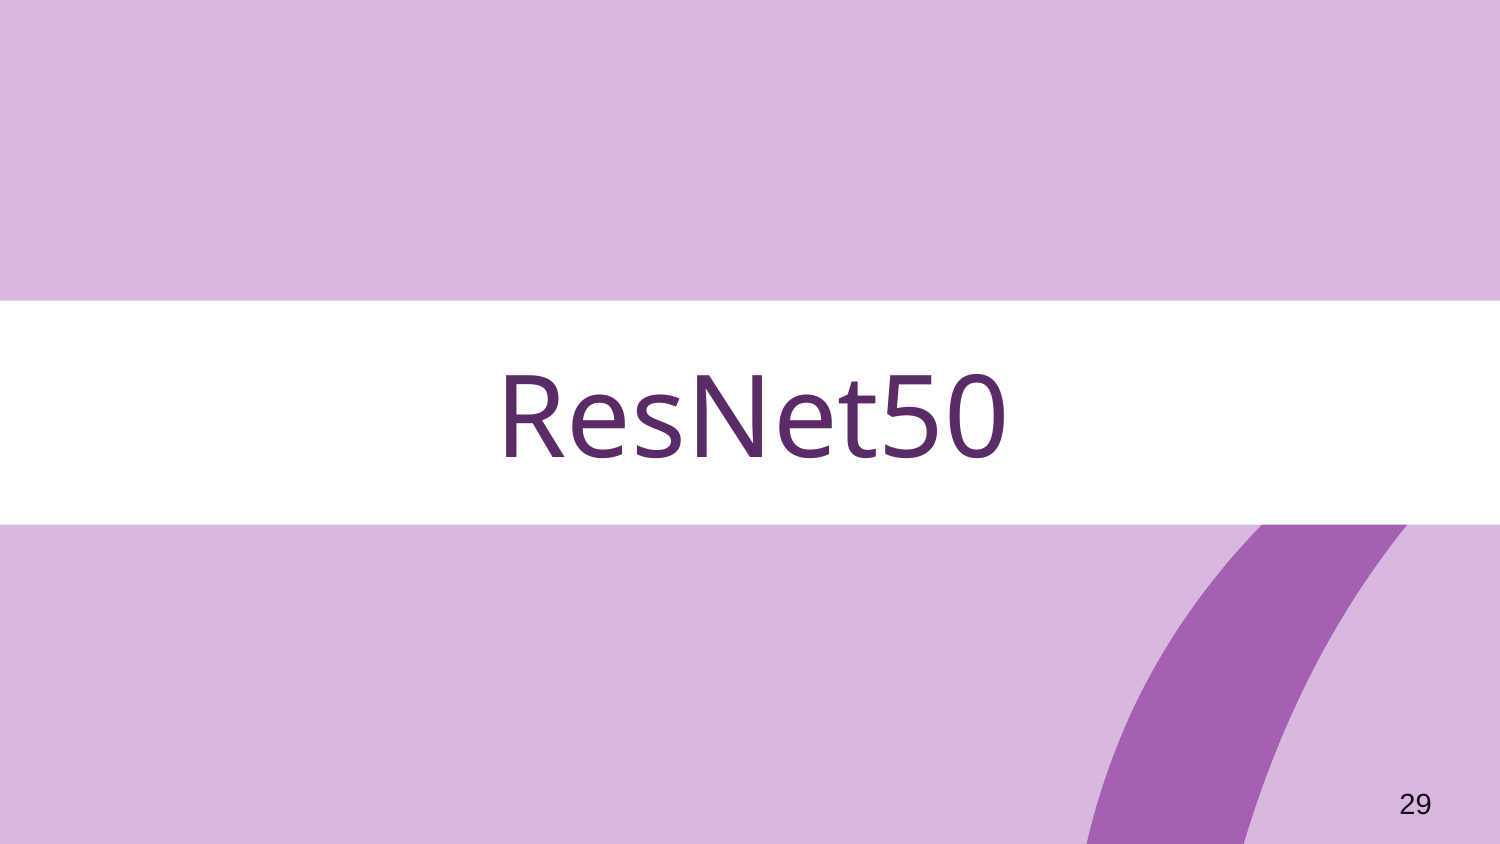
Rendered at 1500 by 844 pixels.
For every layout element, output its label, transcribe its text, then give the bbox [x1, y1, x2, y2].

slide_number 29 [1109, 780, 1447, 826]
text_box ResNet50 [58, 335, 1299, 488]
text_box [0, 298, 1500, 527]
